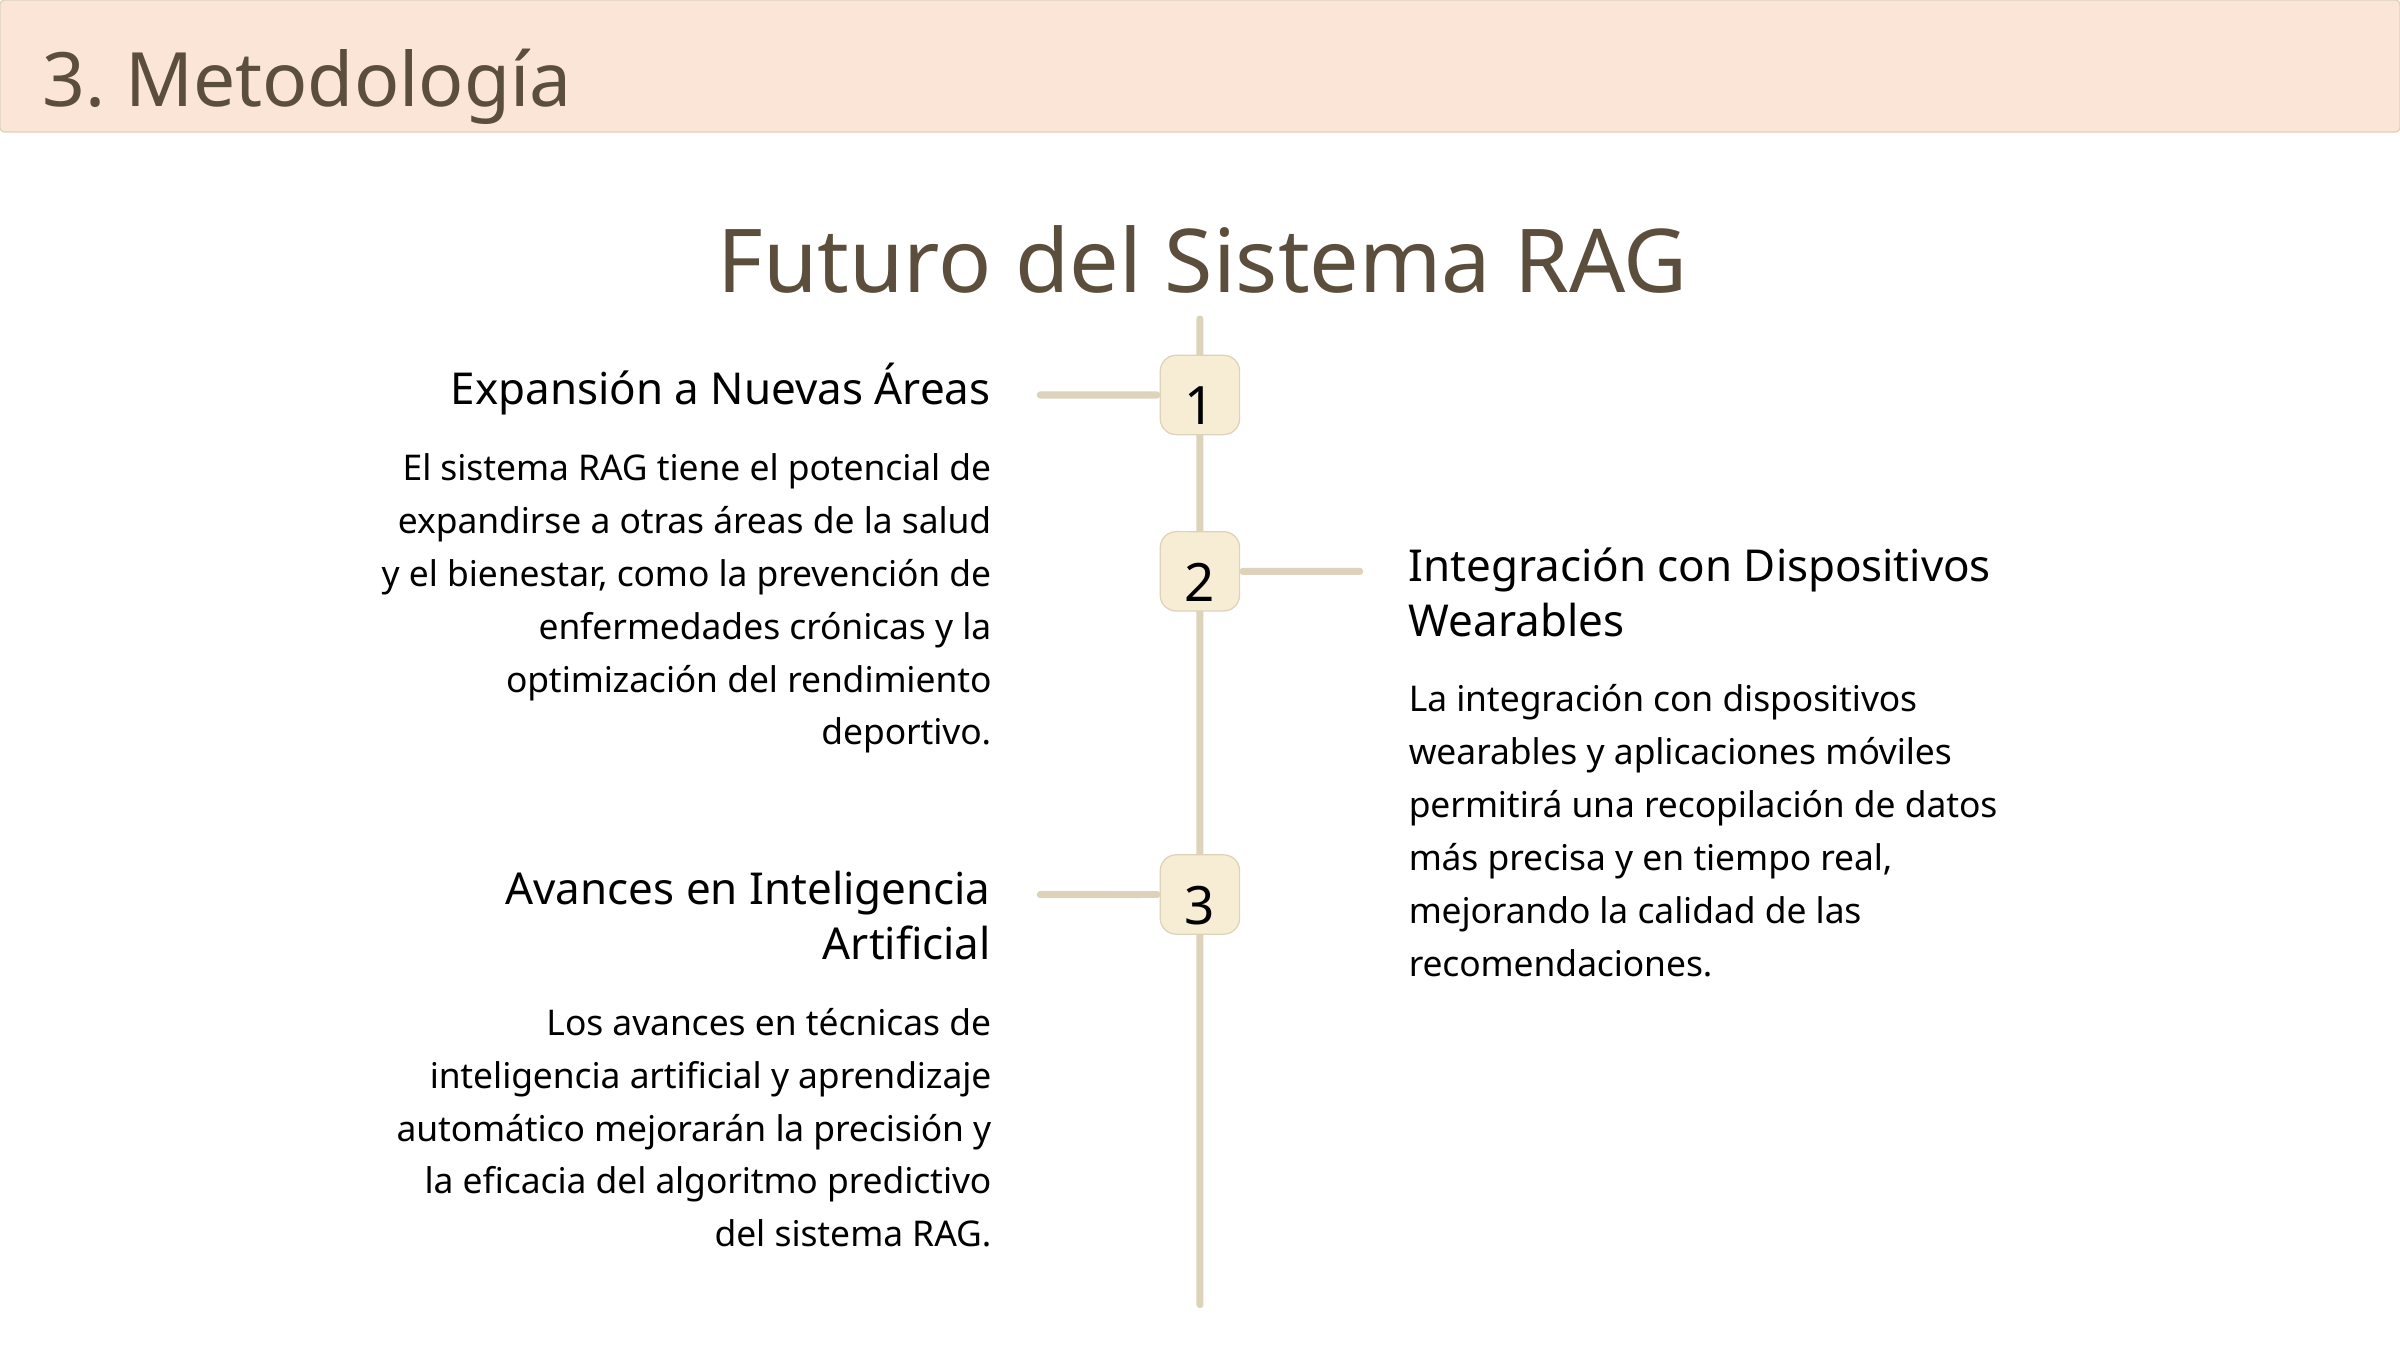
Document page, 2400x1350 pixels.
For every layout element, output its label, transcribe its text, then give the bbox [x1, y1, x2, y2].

text_box El sistema RAG tiene el potencial de expandirse a otras áreas de la salud y el bienestar, como la prevención de enfermedades crónicas y la optimización del rendimiento deportivo. [362, 427, 1006, 745]
text_box [1196, 315, 1204, 355]
text_box Avances en Inteligencia Artificial [362, 850, 1006, 961]
text_box [1196, 435, 1204, 531]
text_box [1160, 854, 1240, 935]
text_box 2 [1183, 538, 1217, 605]
text_box [1036, 391, 1160, 399]
text_box [1240, 567, 1364, 575]
text_box 3. Metodología [28, 23, 1315, 241]
text_box [1196, 935, 1204, 1309]
text_box [0, 0, 2400, 133]
text_box 3 [1183, 861, 1217, 928]
text_box La integración con dispositivos wearables y aplicaciones móviles permitirá una recopilación de datos más precisa y en tiempo real, mejorando la calidad de las recomendaciones. [1393, 658, 2038, 977]
text_box [1160, 355, 1240, 435]
text_box 1 [1188, 361, 1212, 428]
text_box [1160, 531, 1240, 612]
text_box [1036, 890, 1160, 899]
text_box Integración con Dispositivos Wearables [1393, 527, 2038, 638]
text_box [1196, 612, 1204, 854]
text_box Futuro del Sistema RAG [658, 192, 1749, 303]
text_box Expansión a Nuevas Áreas [420, 350, 1006, 407]
text_box Los avances en técnicas de inteligencia artificial y aprendizaje automático mejorarán la precisión y la eficacia del algoritmo predictivo del sistema RAG. [362, 981, 1006, 1247]
